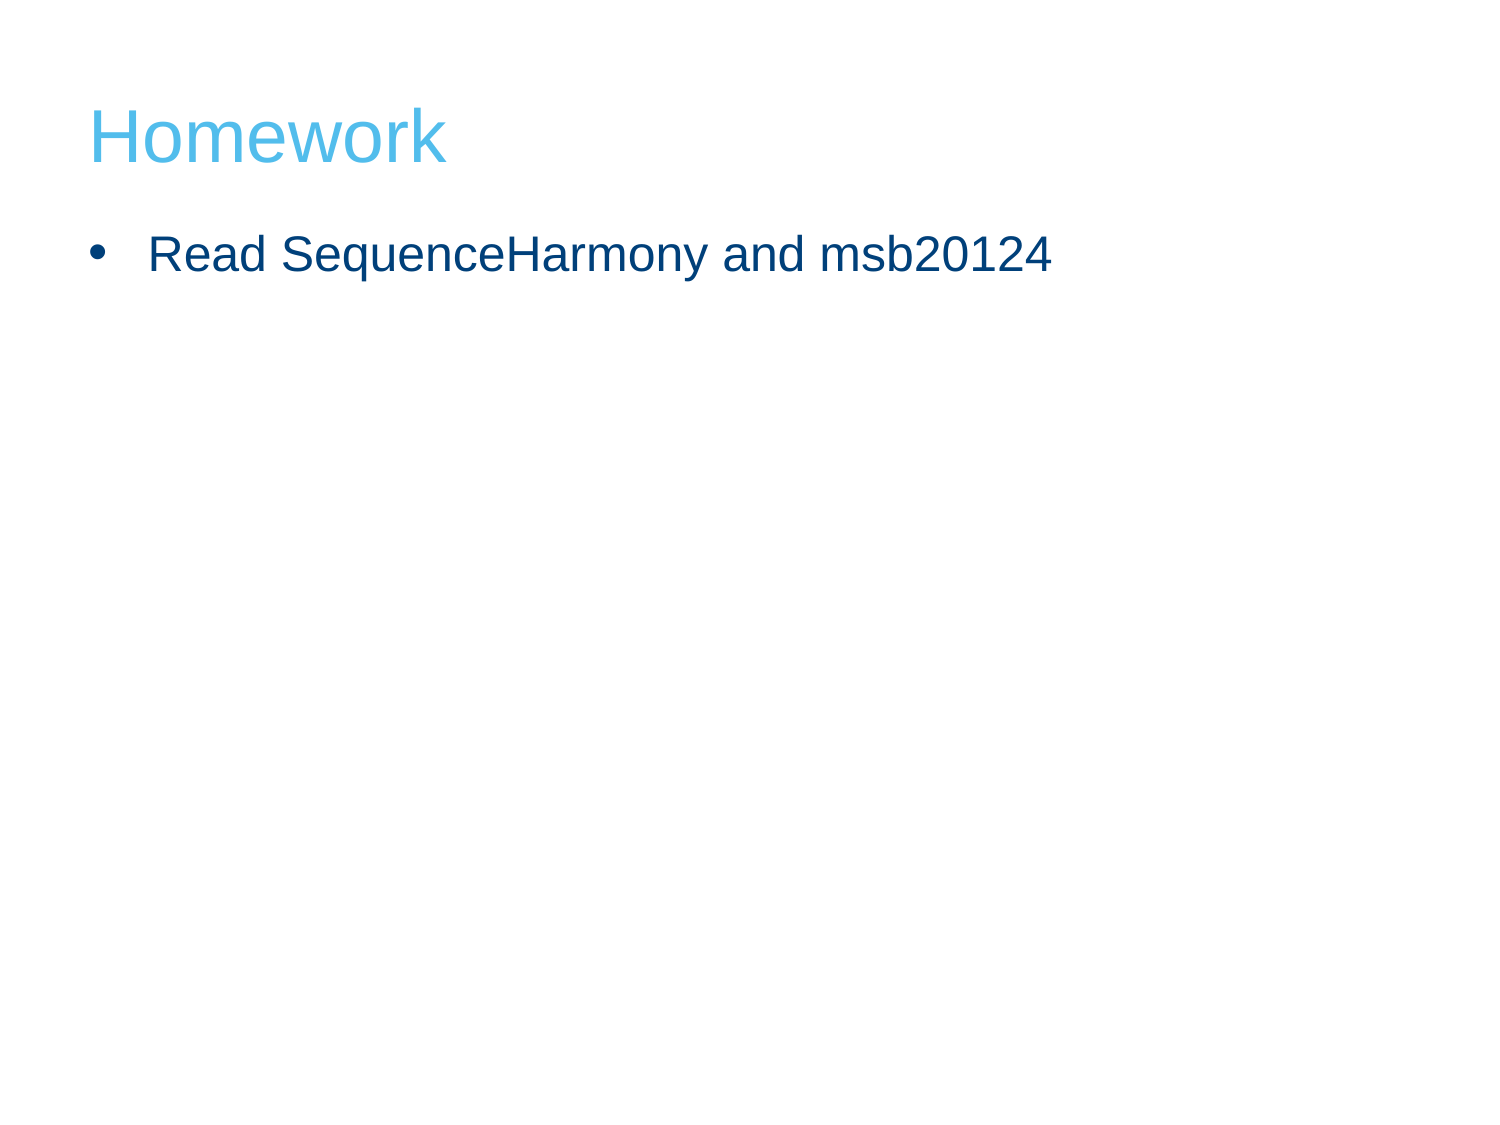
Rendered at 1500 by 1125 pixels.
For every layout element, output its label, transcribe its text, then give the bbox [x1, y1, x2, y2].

title Homework [88, 29, 1456, 178]
list Read SequenceHarmony and msb20124 [88, 221, 1456, 948]
